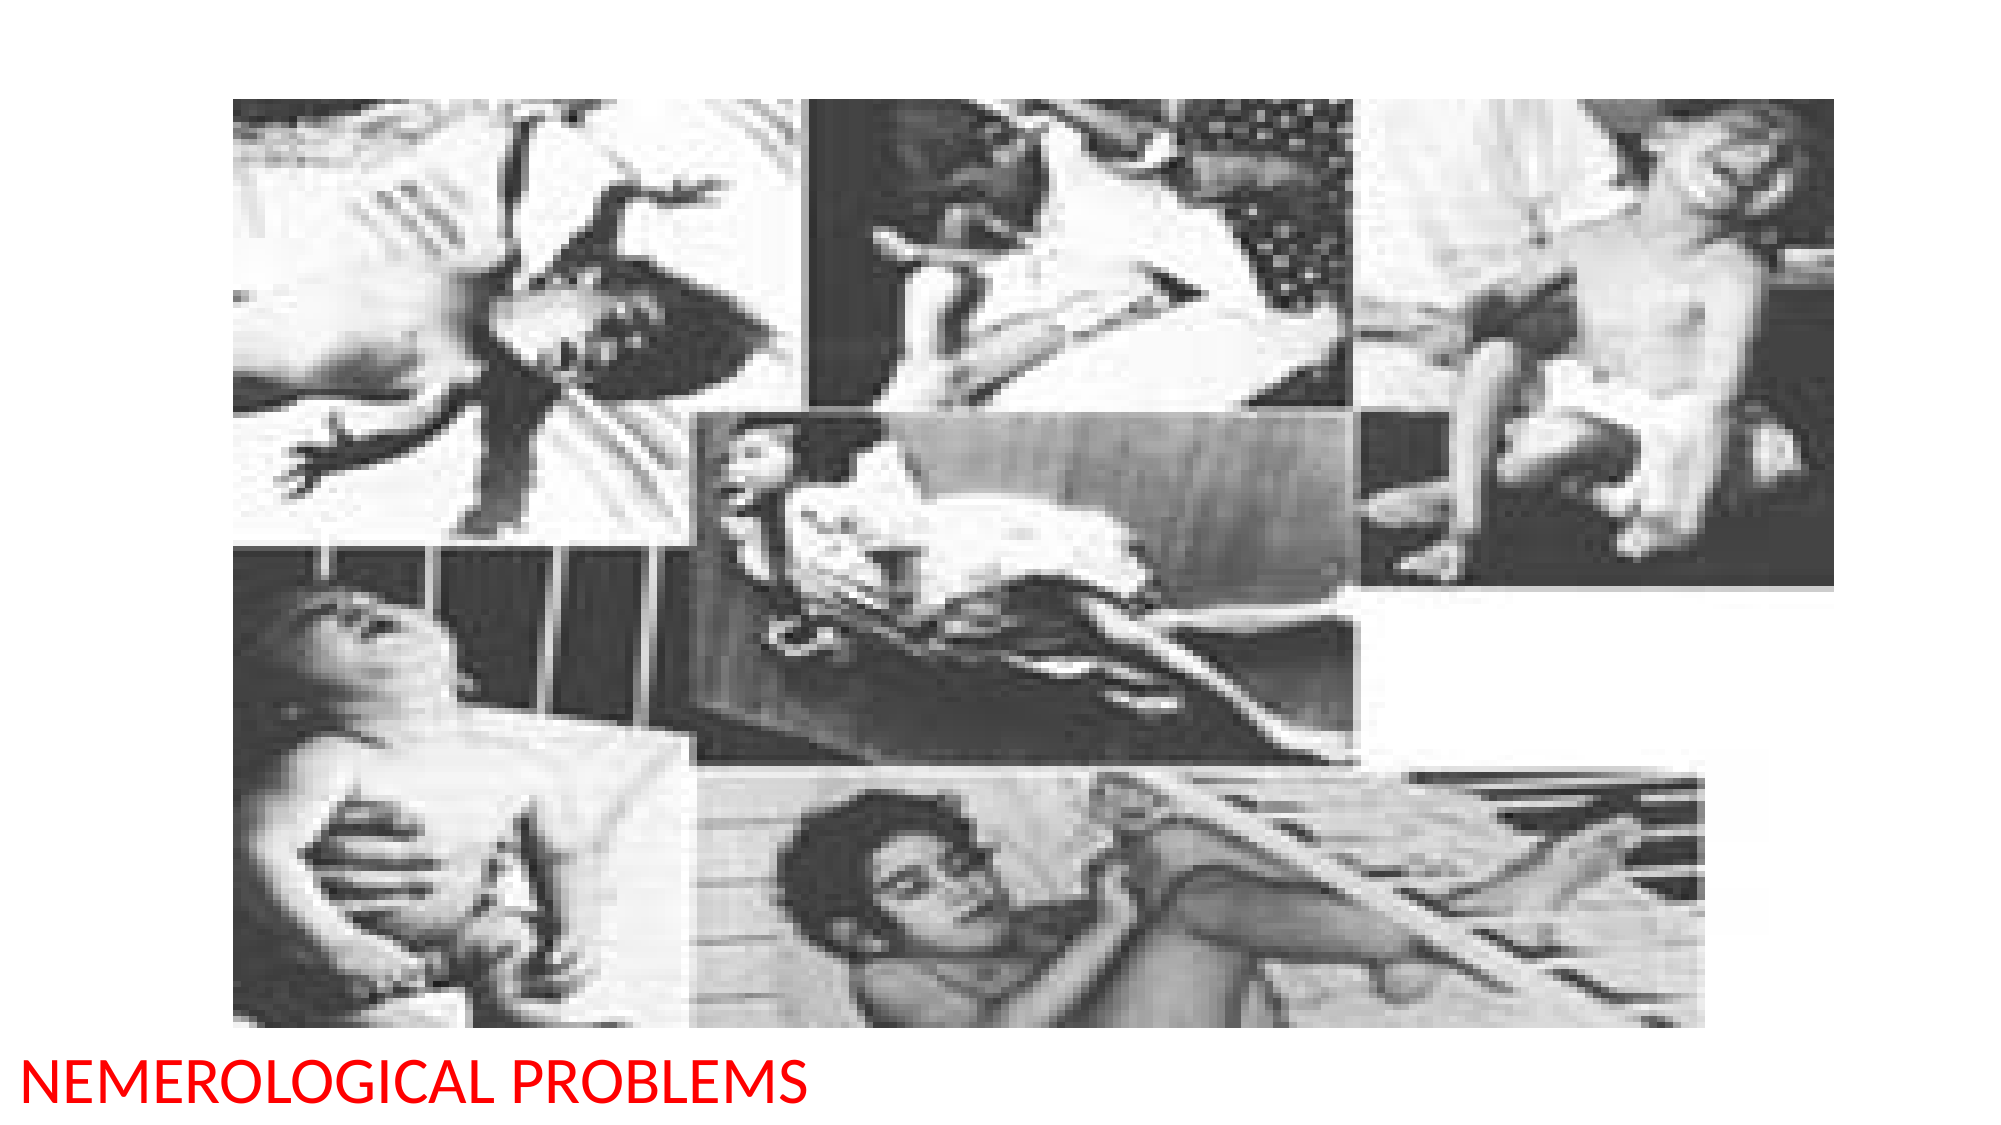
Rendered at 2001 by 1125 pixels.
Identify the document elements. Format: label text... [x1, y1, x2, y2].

picture [233, 99, 1834, 1028]
text_box NEMEROLOGICAL PROBLEMS [4, 1029, 825, 1124]
